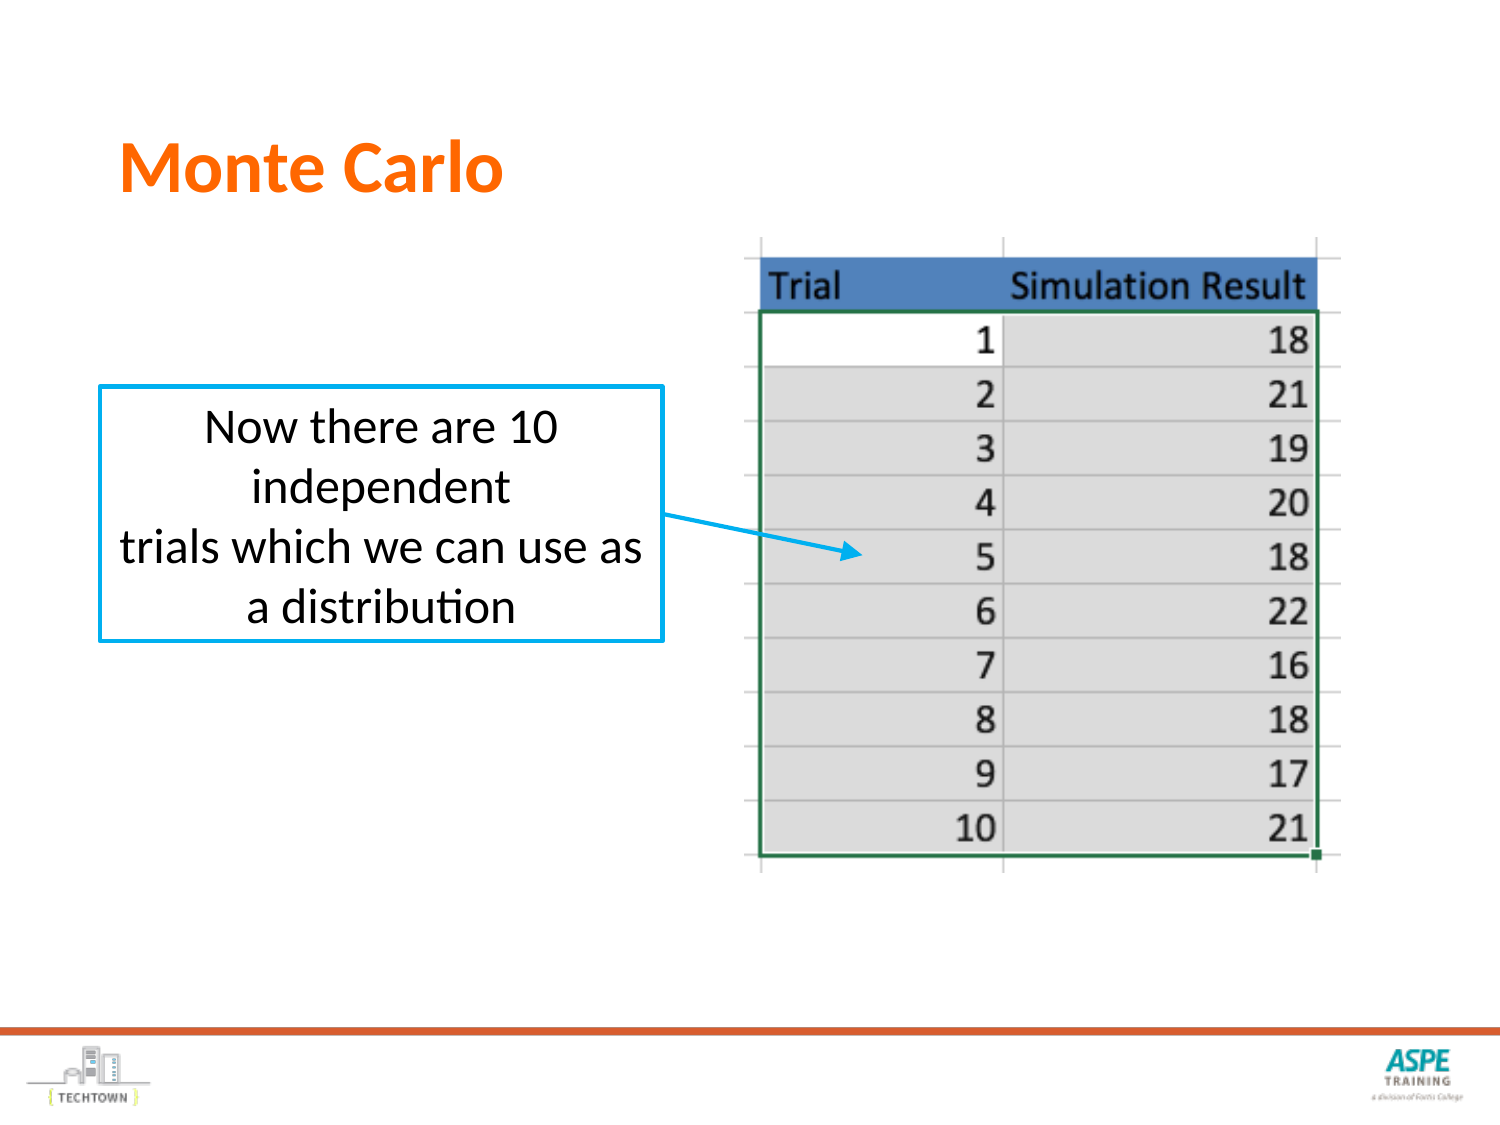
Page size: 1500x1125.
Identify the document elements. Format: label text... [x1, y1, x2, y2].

picture [744, 237, 1341, 873]
text_box Now there are 10 independent trials which we can use as a distribution [99, 386, 663, 642]
title Monte Carlo [103, 59, 1397, 278]
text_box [662, 515, 863, 556]
